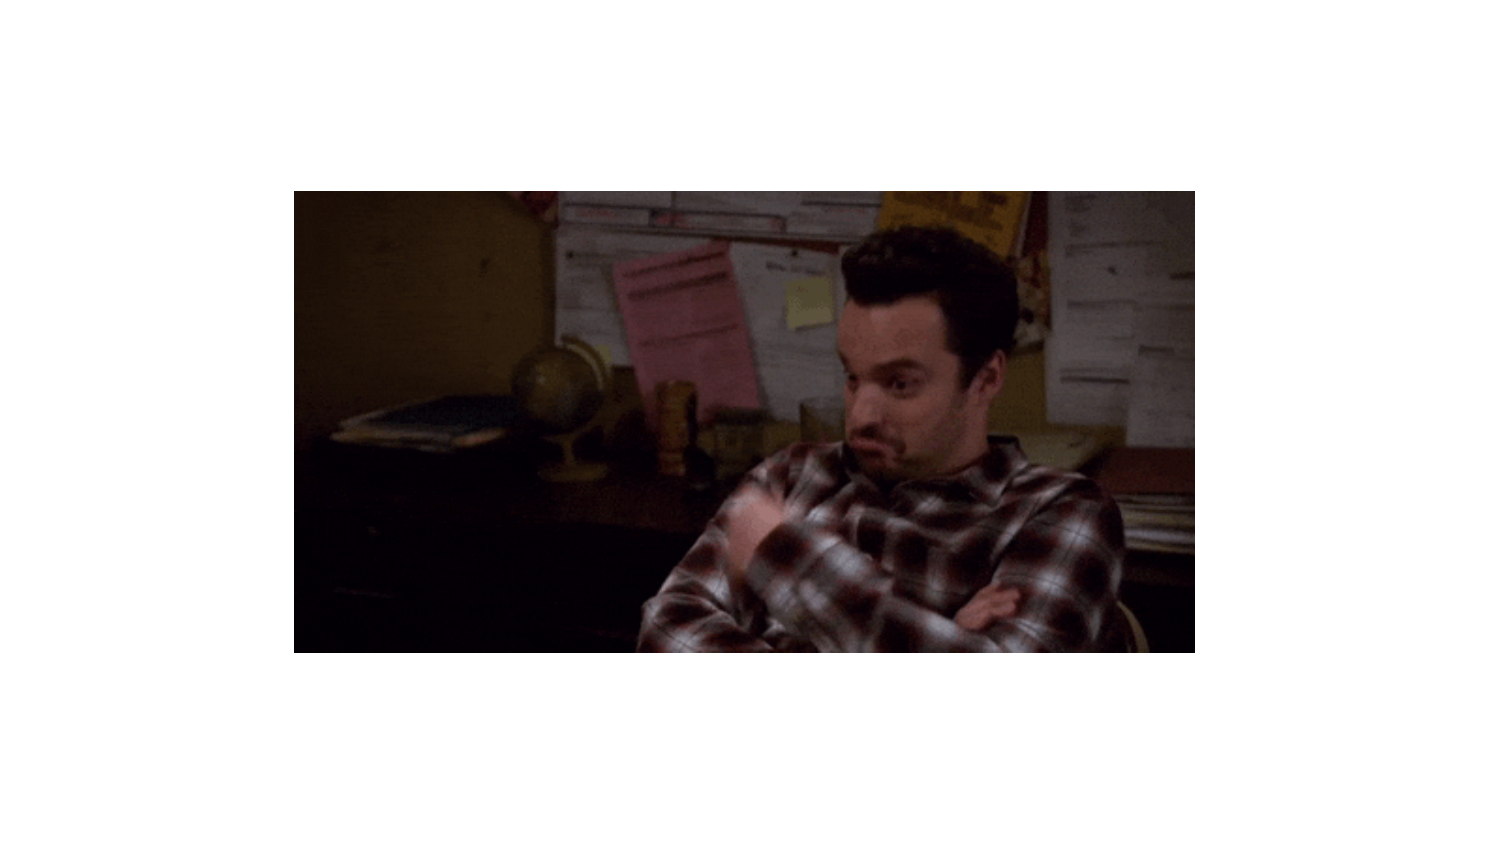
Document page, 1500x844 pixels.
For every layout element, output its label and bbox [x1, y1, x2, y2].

picture [294, 191, 1195, 653]
